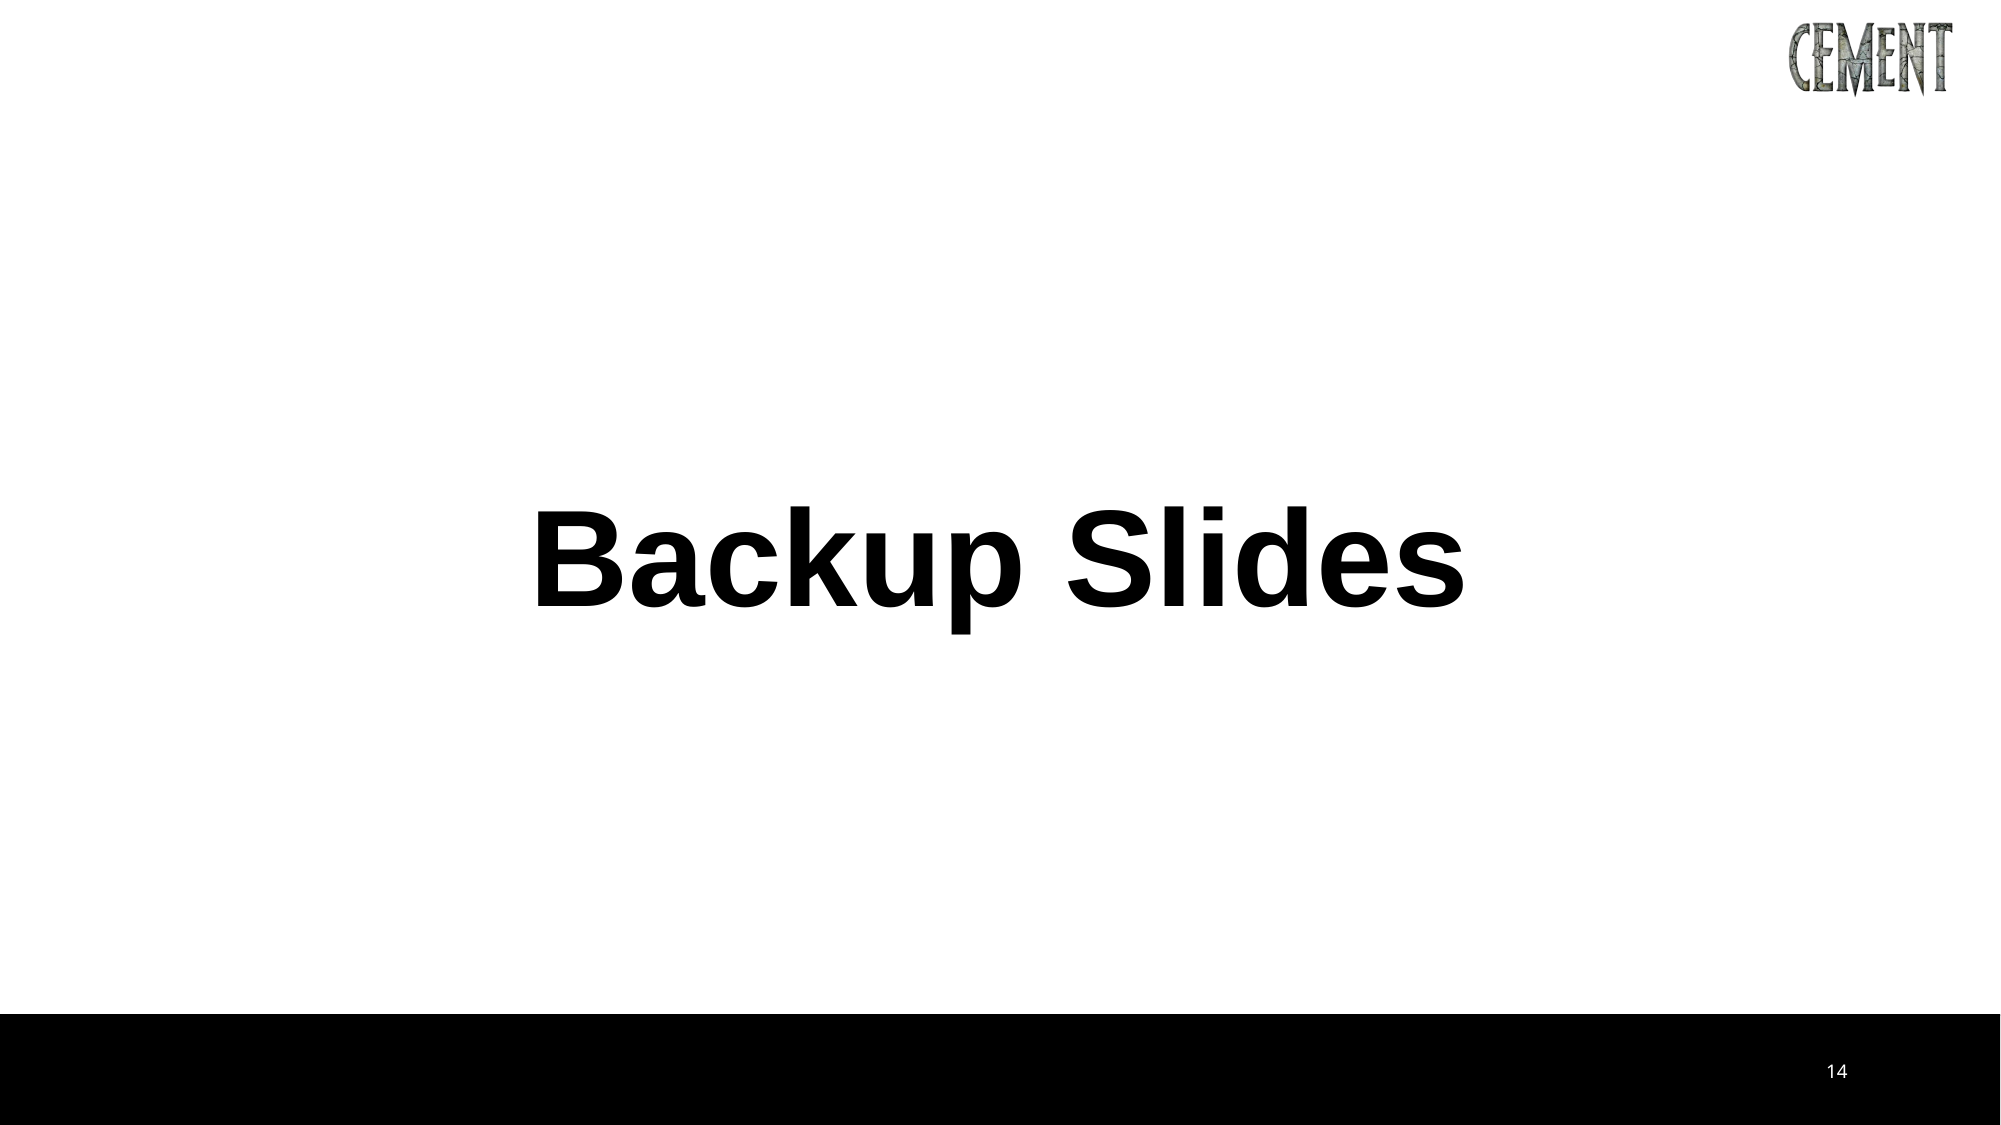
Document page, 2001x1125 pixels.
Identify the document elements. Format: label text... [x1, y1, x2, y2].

picture [1785, 19, 1956, 102]
slide_number 14 [1412, 1042, 1863, 1103]
title Backup Slides [137, 328, 1863, 797]
